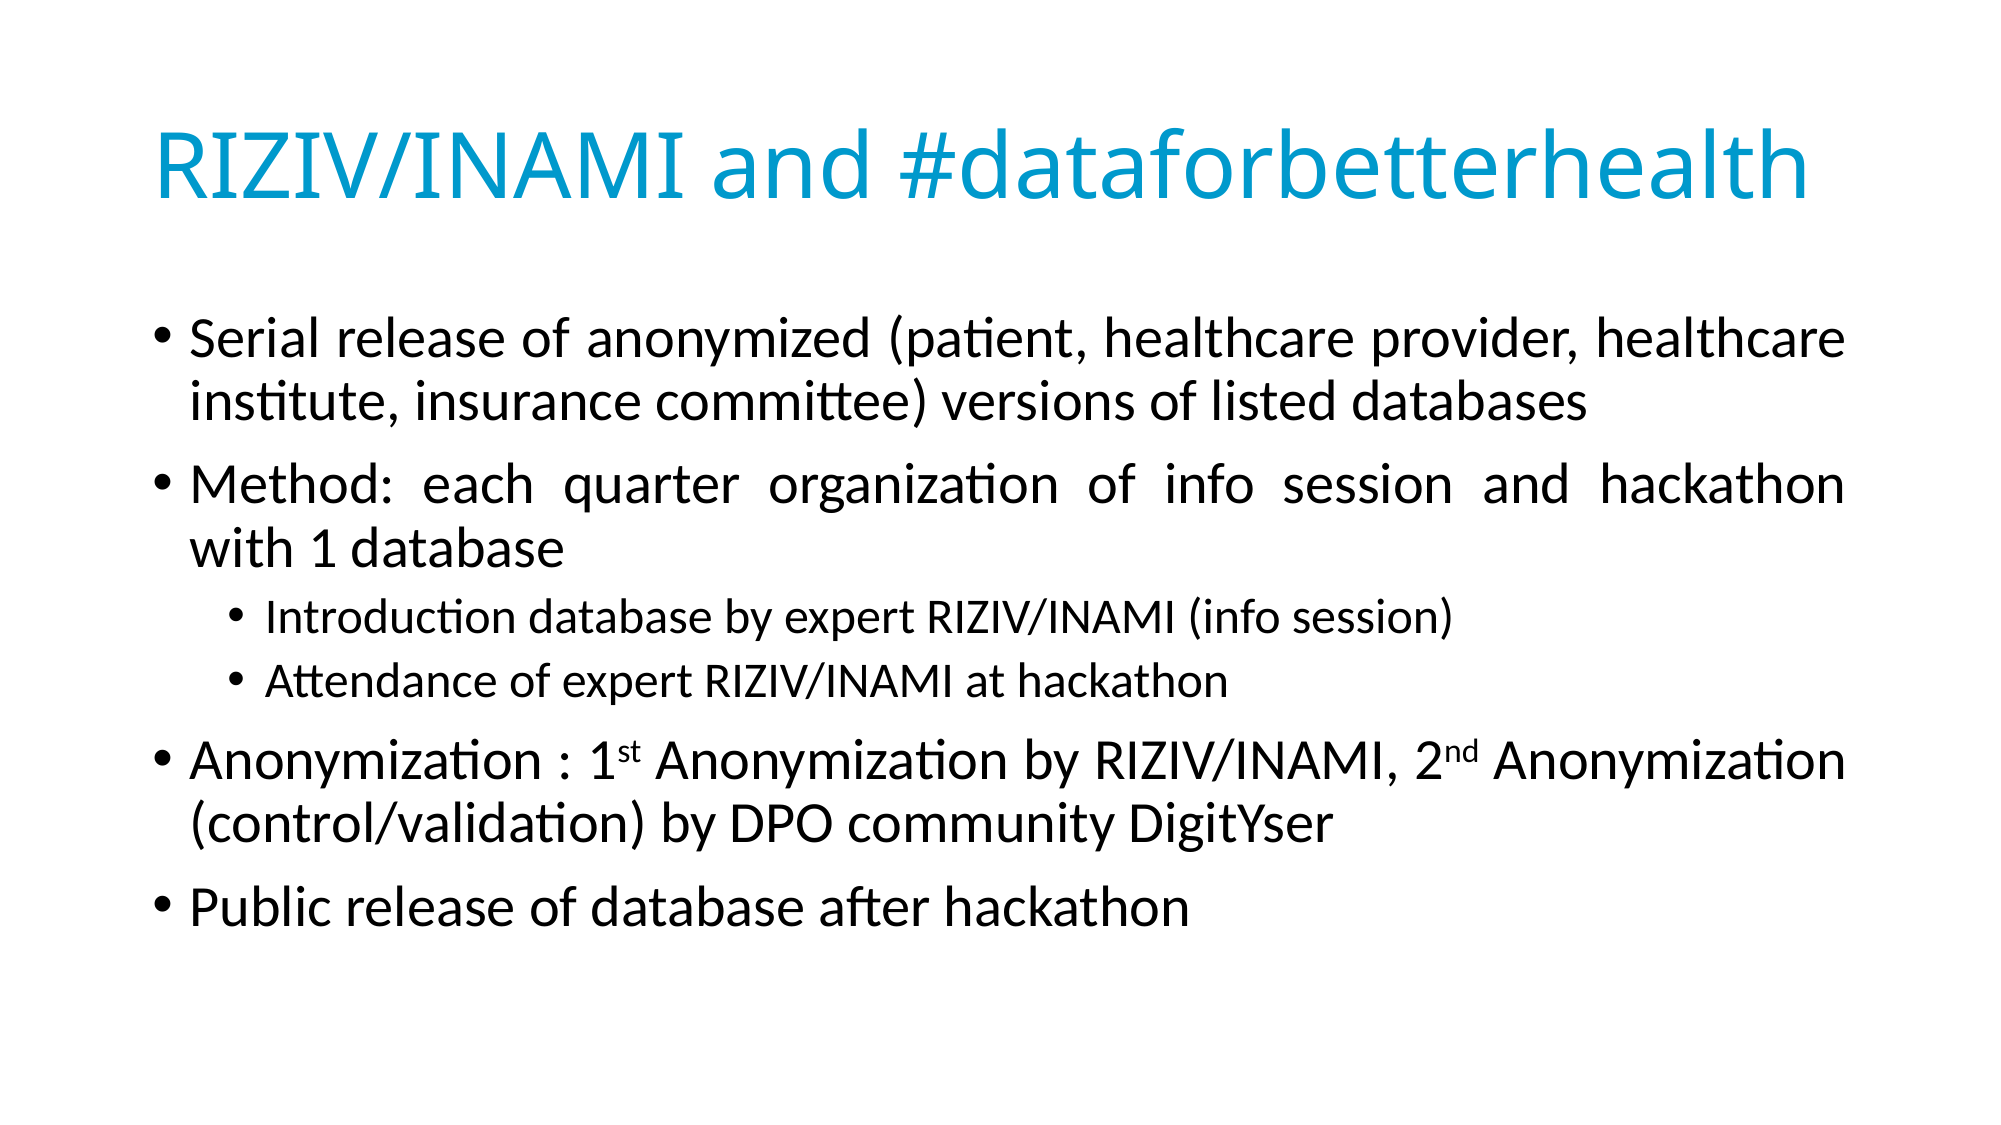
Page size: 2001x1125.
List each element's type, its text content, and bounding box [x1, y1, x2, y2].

title RIZIV/INAMI and #dataforbetterhealth [137, 59, 1863, 278]
list Serial release of anonymized (patient, healthcare provider, healthcare institute, insurance committee) versions of listed databases Method: each quarter organization of info session and hackathon with 1 database Introduction database by expert RIZIV/INAMI (info session) Attendance of expert RIZIV/INAMI at hackathon Anonymization : 1st Anonymization by RIZIV/INAMI, 2nd Anonymization (control/validation) by DPO community DigitYser Public release of database after hackathon [137, 299, 1863, 1014]
